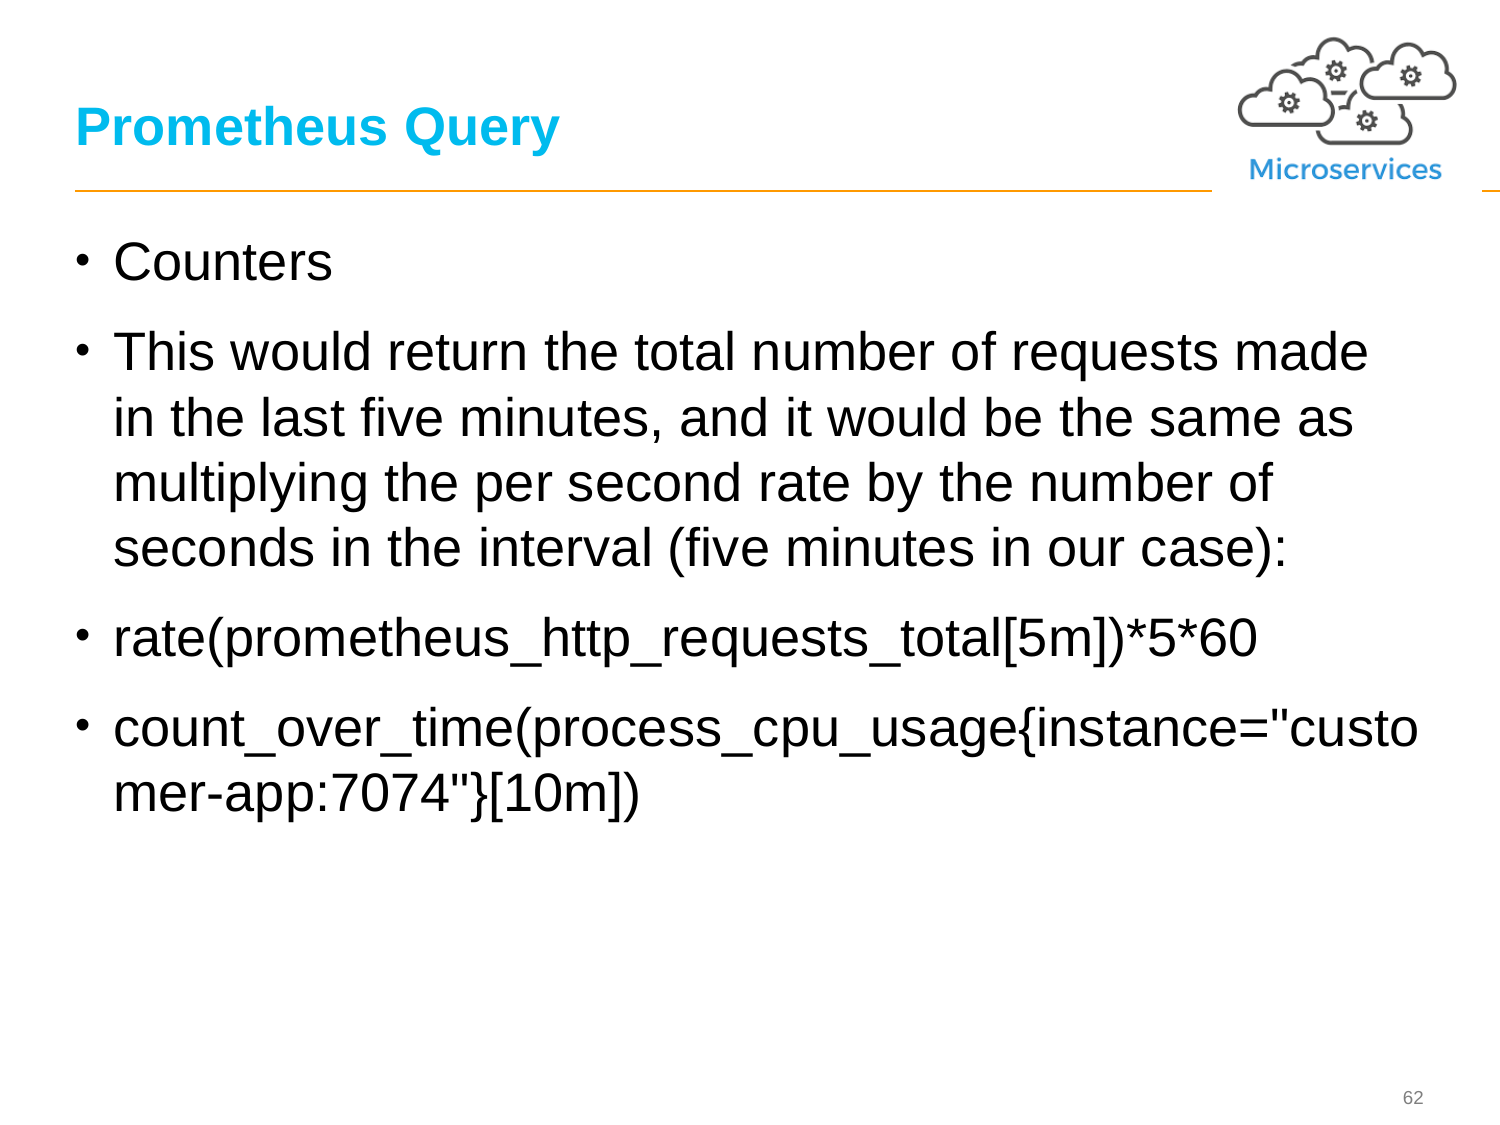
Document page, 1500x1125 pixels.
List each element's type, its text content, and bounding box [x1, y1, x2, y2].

list Counters This would return the total number of requests made in the last five minutes, and it would be the same as multiplying the per second rate by the number of seconds in the interval (five minutes in our case): rate(prometheus_http_requests_total[5m])*5*60 count_over_time(process_cpu_usage{instance="customer-app:7074"}[10m]) [75, 226, 1425, 1018]
picture [1212, 1, 1482, 203]
title Prometheus Query [75, 27, 1422, 157]
